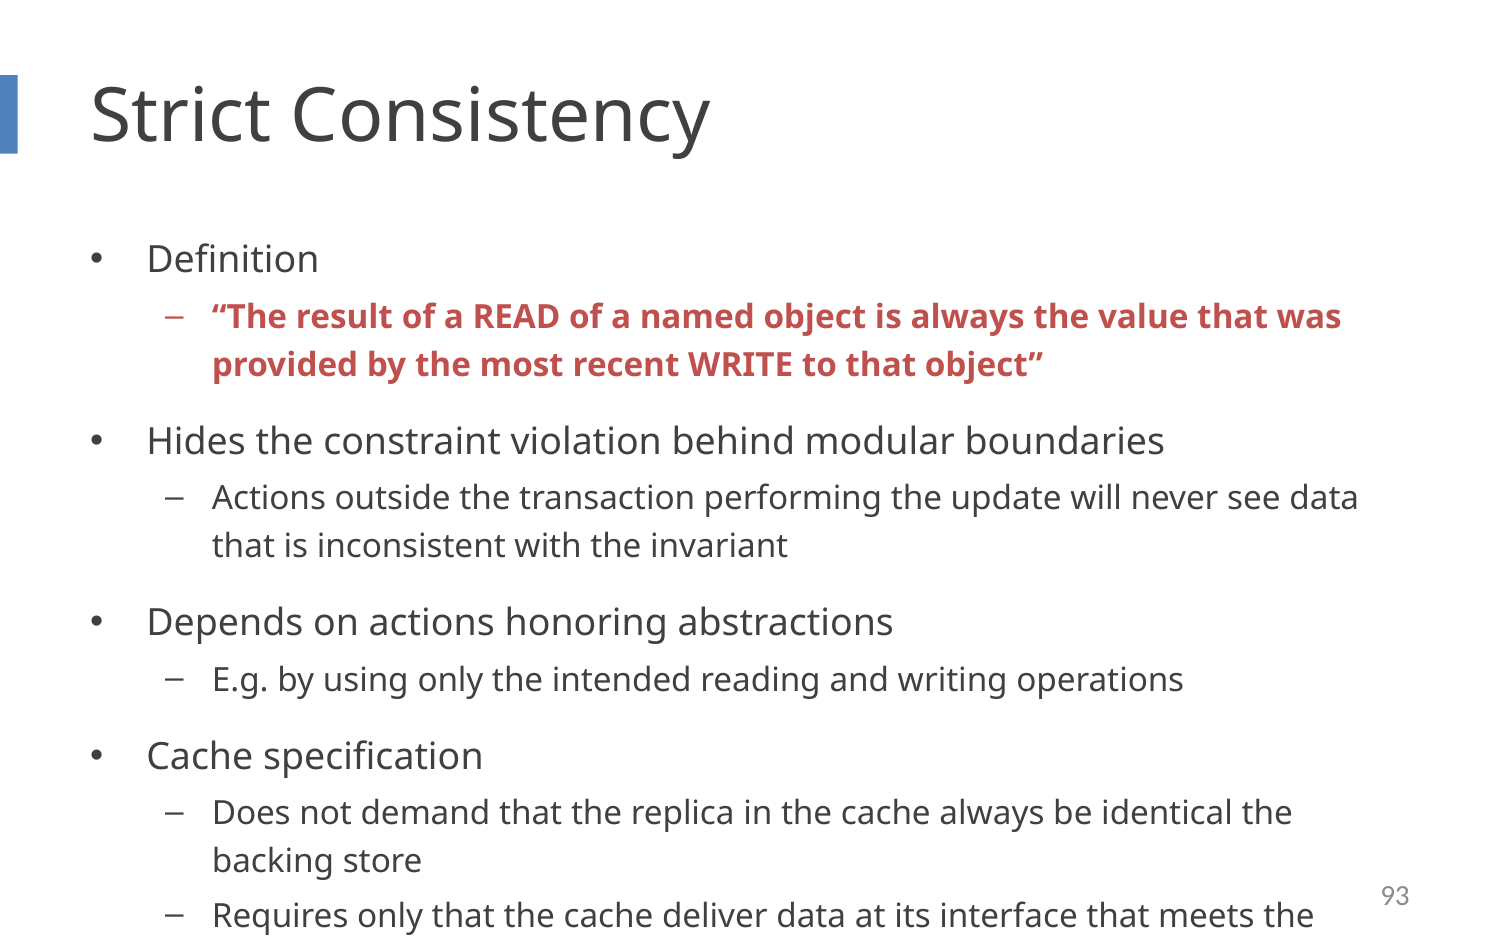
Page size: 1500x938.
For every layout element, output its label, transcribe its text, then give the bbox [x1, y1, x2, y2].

list Definition “The result of a READ of a named object is always the value that was provided by the most recent WRITE to that object” Hides the constraint violation behind modular boundaries Actions outside the transaction performing the update will never see data that is inconsistent with the invariant Depends on actions honoring abstractions E.g. by using only the intended reading and writing operations Cache specification Does not demand that the replica in the cache always be identical the backing store Requires only that the cache deliver data at its interface that meets the specification [75, 218, 1425, 894]
title Strict Consistency [75, 37, 1425, 186]
slide_number 93 [1074, 868, 1425, 919]
